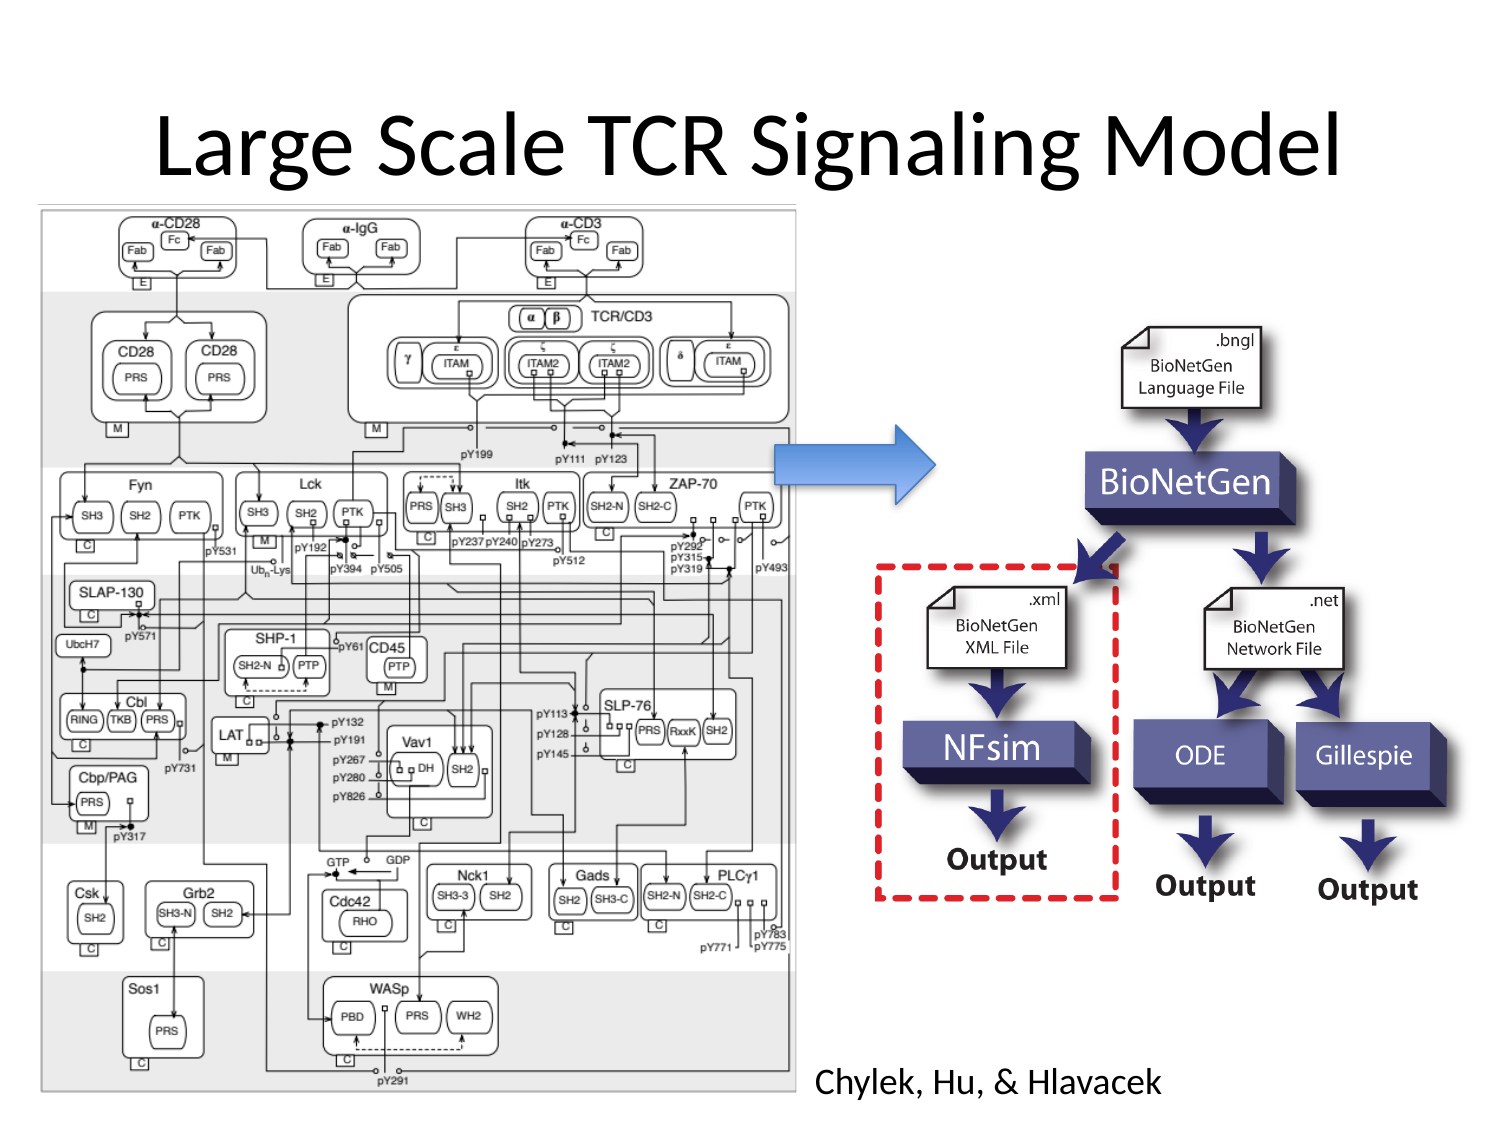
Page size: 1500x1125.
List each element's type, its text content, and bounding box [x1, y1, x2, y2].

text_box Chylek, Hu, & Hlavacek [800, 1049, 1500, 1110]
text_box [801, 444, 869, 486]
picture [874, 312, 1476, 907]
picture [37, 201, 797, 1093]
title Large Scale TCR Signaling Model [75, 45, 1425, 233]
